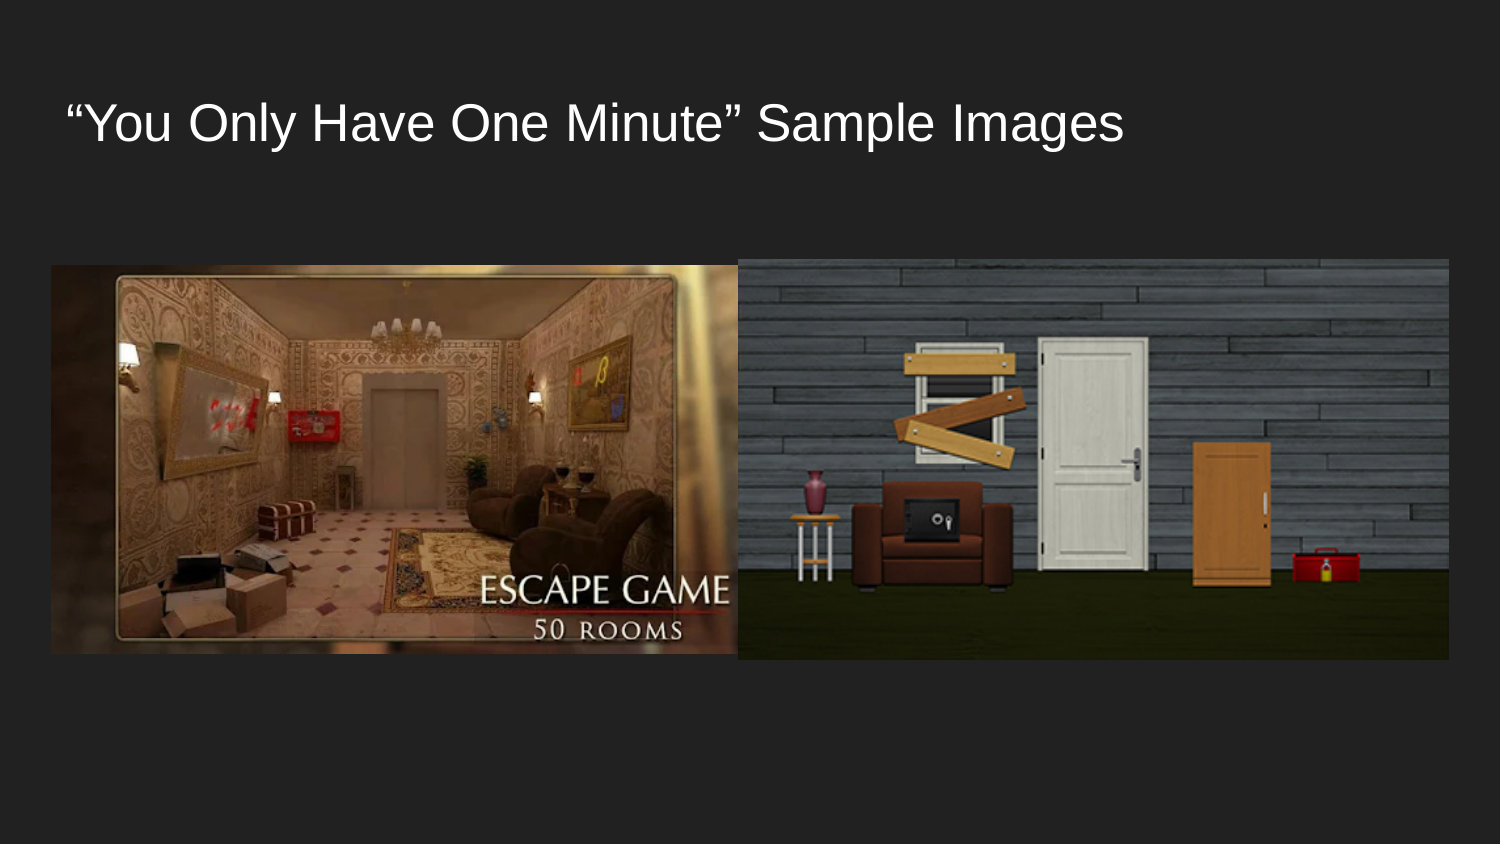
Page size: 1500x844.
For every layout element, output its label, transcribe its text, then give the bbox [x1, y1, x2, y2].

title “You Only Have One Minute” Sample Images [51, 72, 1449, 167]
picture [50, 259, 1450, 660]
